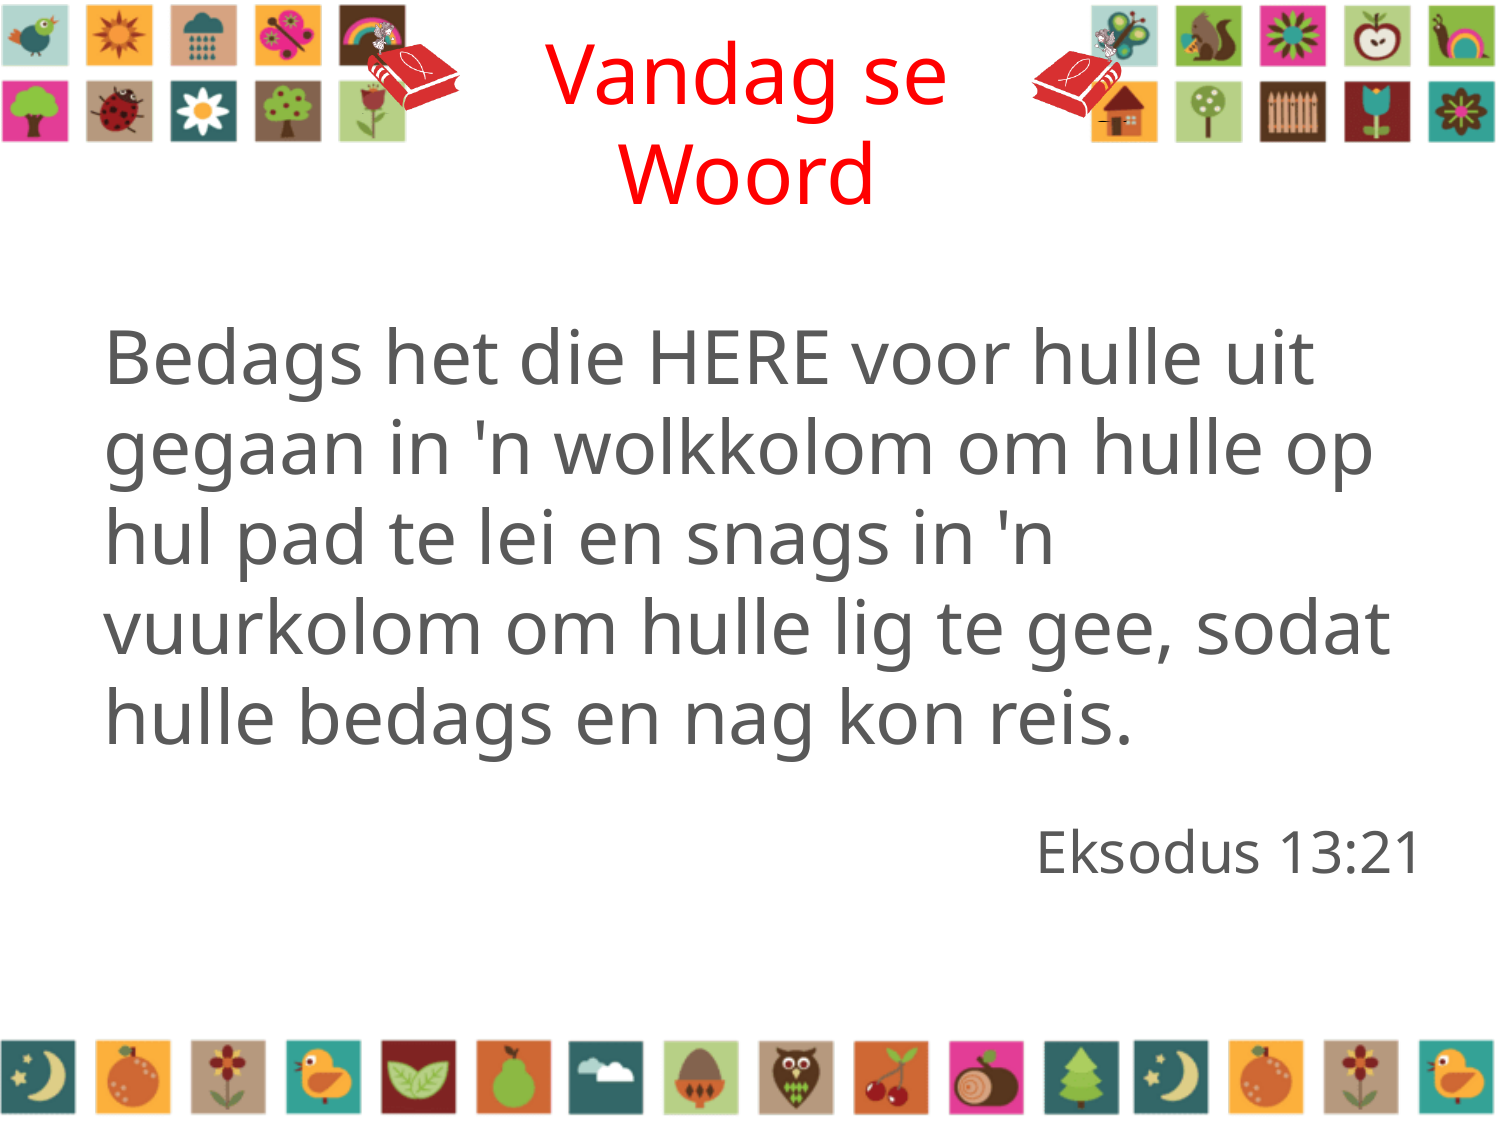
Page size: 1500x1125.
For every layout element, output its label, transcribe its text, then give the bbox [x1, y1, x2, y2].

picture [999, 3, 1500, 150]
text_box Eksodus 13:21 [808, 807, 1441, 893]
picture [0, 3, 492, 150]
text_box Vandag se Woord [414, 13, 1080, 229]
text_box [0, 1028, 1500, 1118]
text_box Bedags het die HERE voor hulle uit gegaan in 'n wolkkolom om hulle op hul pad te lei en snags in 'n vuurkolom om hulle lig te gee, sodat hulle bedags en nag kon reis. [88, 302, 1436, 768]
